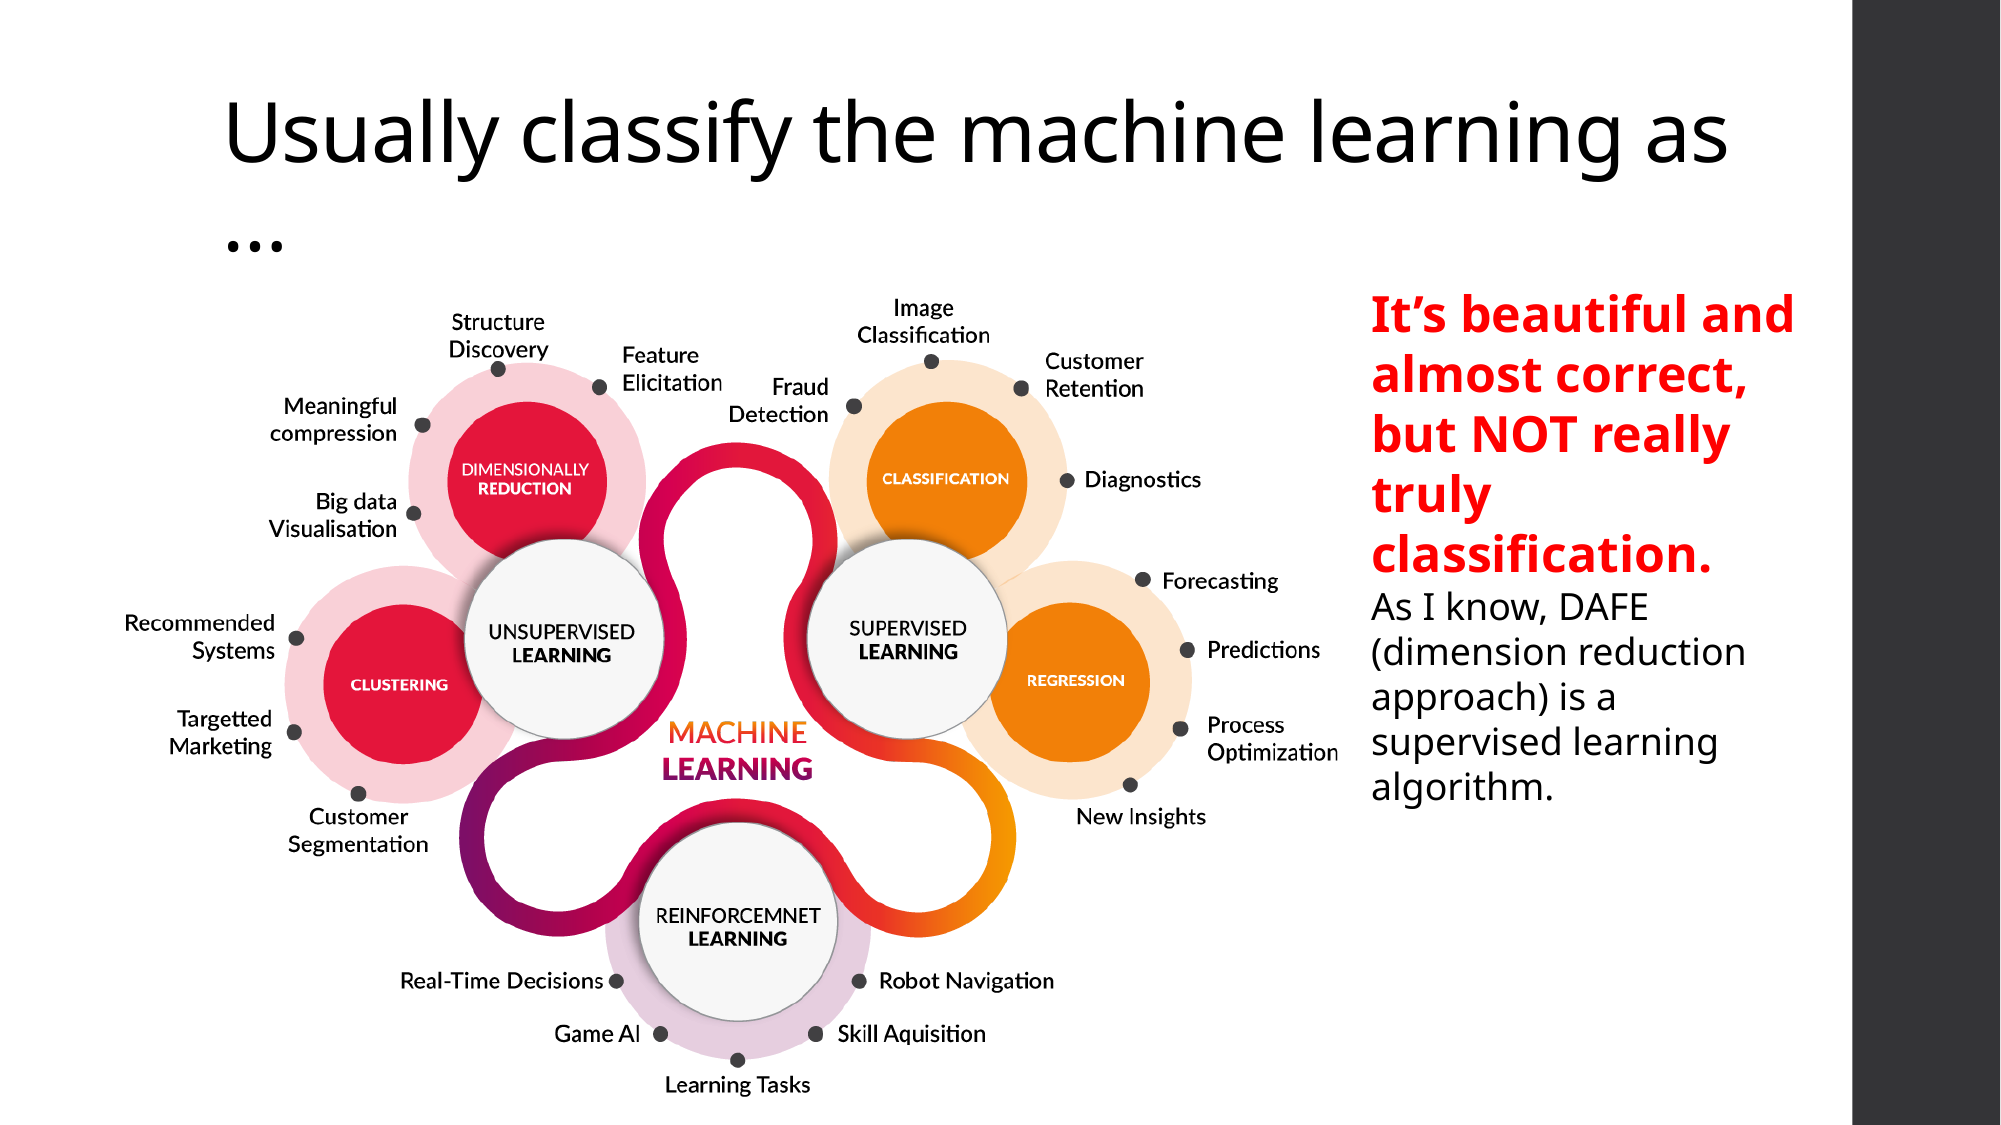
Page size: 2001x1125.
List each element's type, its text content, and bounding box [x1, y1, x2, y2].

picture [104, 277, 1357, 1125]
title Usually classify the machine learning as … [206, 60, 1797, 275]
text_box It’s beautiful and almost correct, but NOT really truly classification. As I know, DAFE (dimension reduction approach) is a supervised learning algorithm. [1360, 275, 1828, 815]
